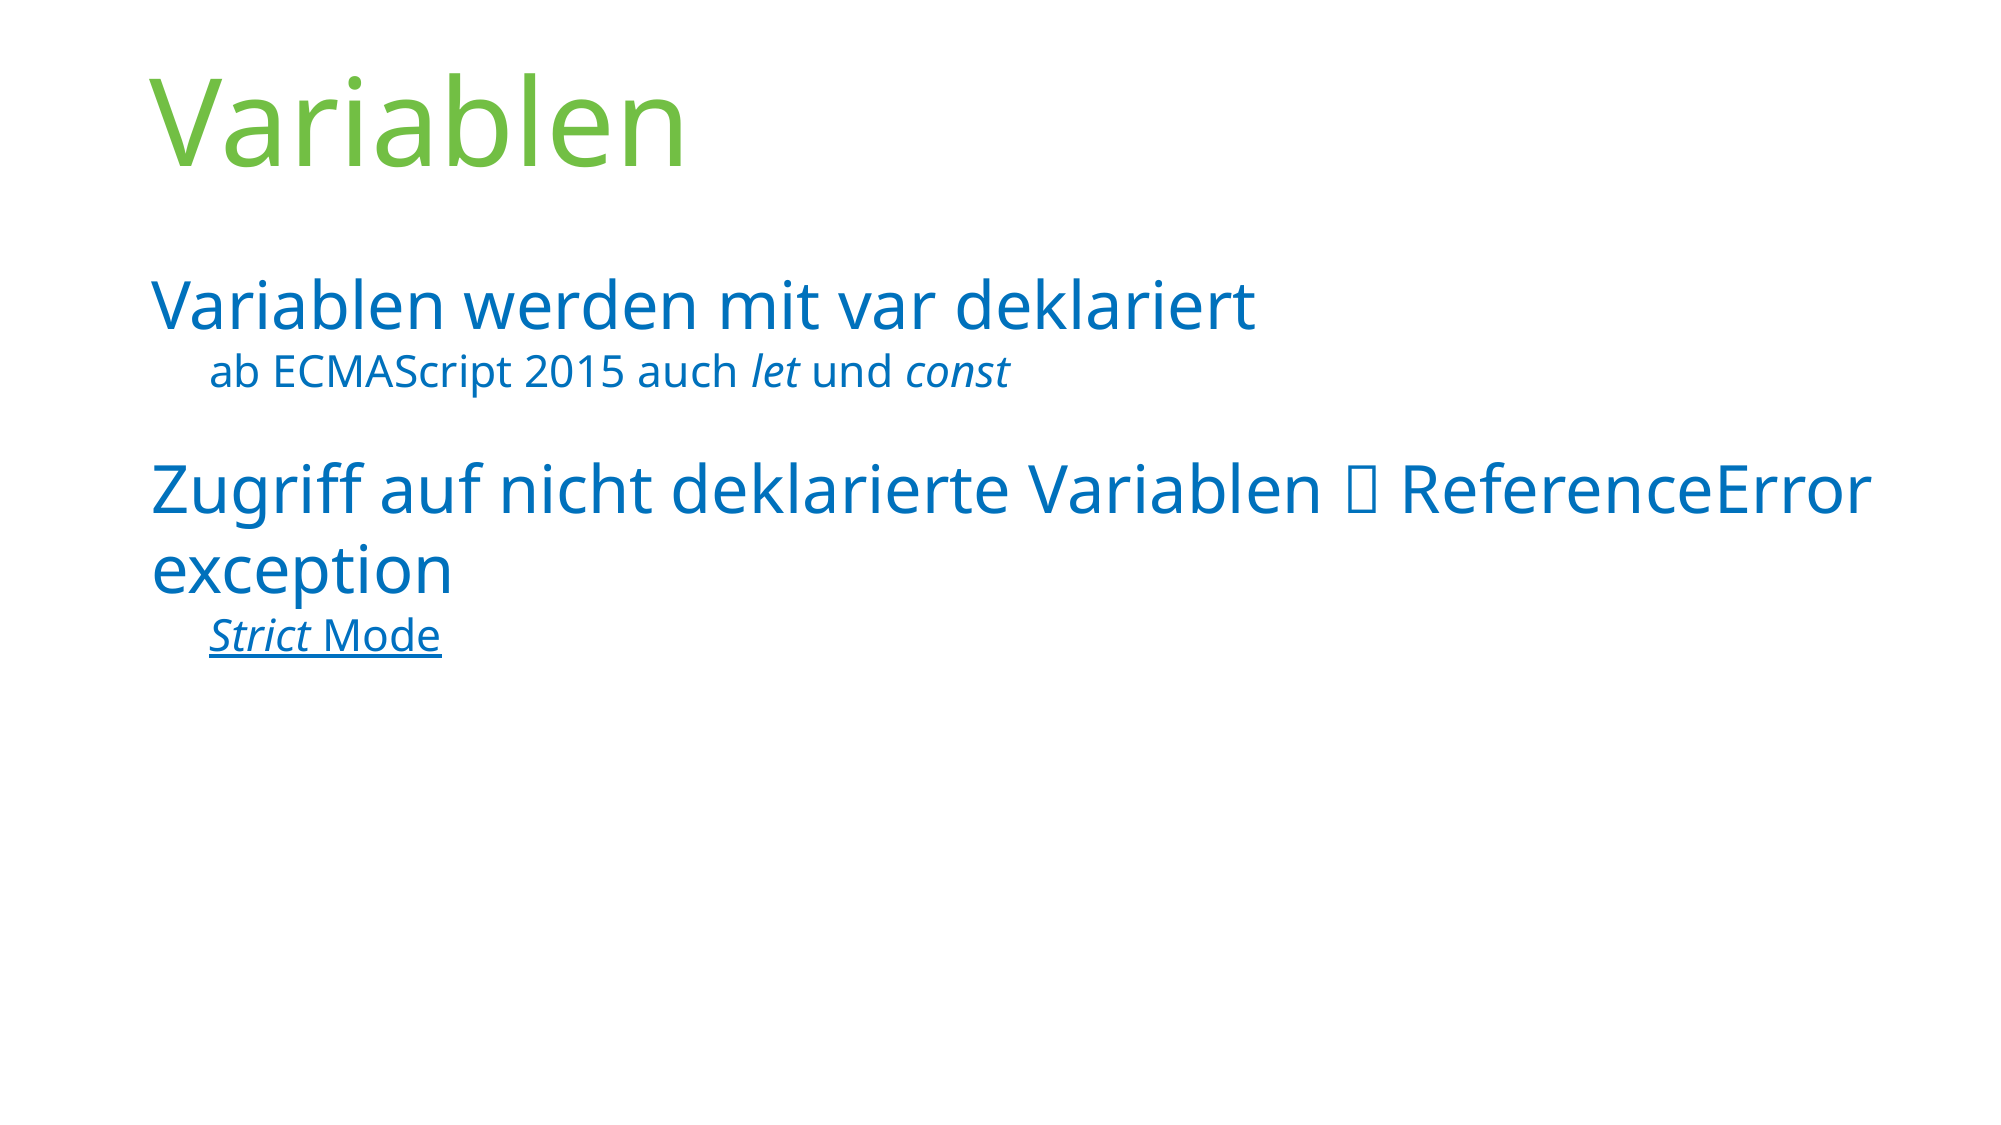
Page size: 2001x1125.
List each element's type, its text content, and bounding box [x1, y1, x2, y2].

title Variablen [149, 42, 1945, 192]
list Variablen werden mit var deklariert ab ECMAScript 2015 auch let und const Zugriff auf nicht deklarierte Variablen  ReferenceError exception Strict Mode [149, 263, 1945, 1125]
